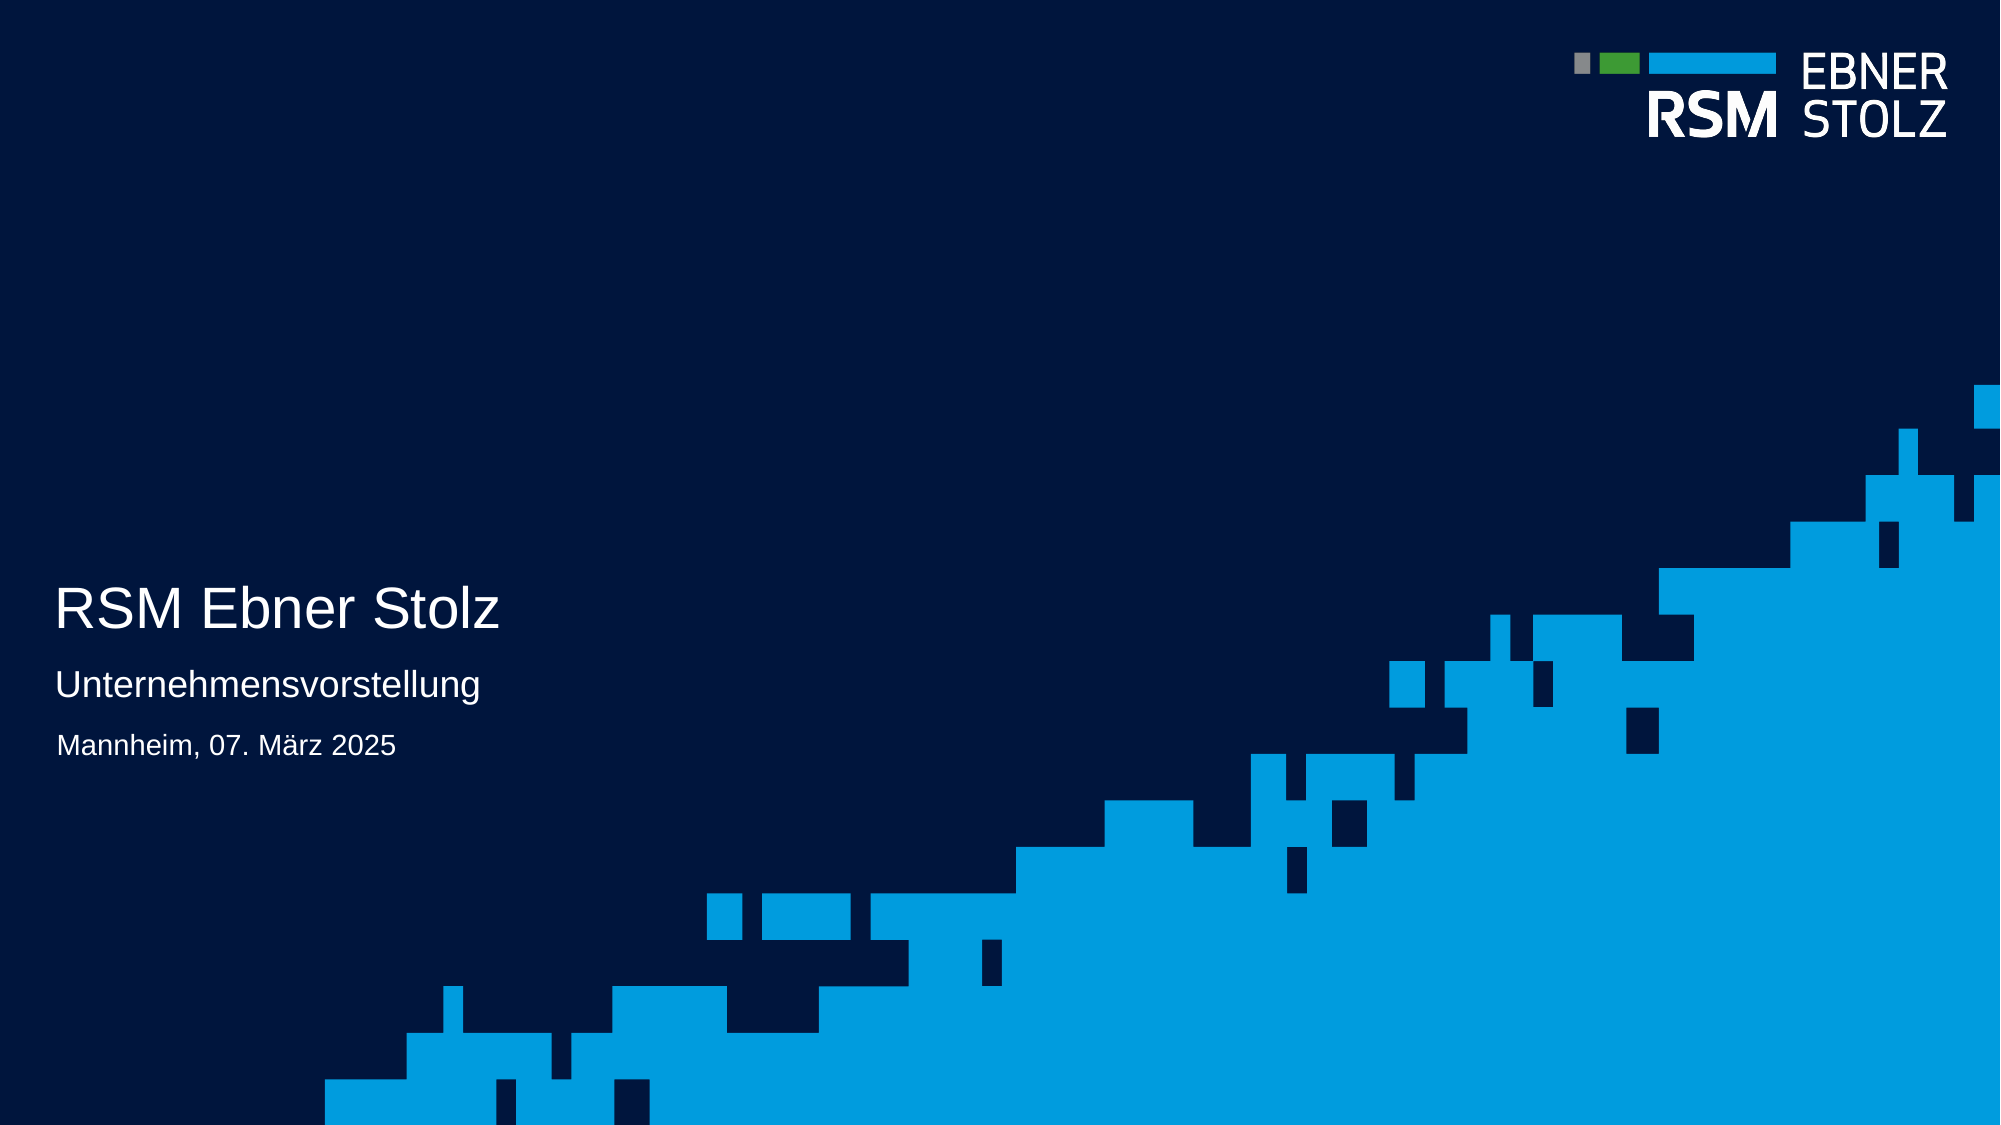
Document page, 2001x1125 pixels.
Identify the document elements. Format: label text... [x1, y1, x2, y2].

title RSM Ebner Stolz [54, 480, 1184, 641]
picture [1553, 31, 1967, 159]
list Mannheim, 07. März 2025 [56, 720, 1186, 760]
subtitle Unternehmensvorstellung [54, 650, 1184, 710]
